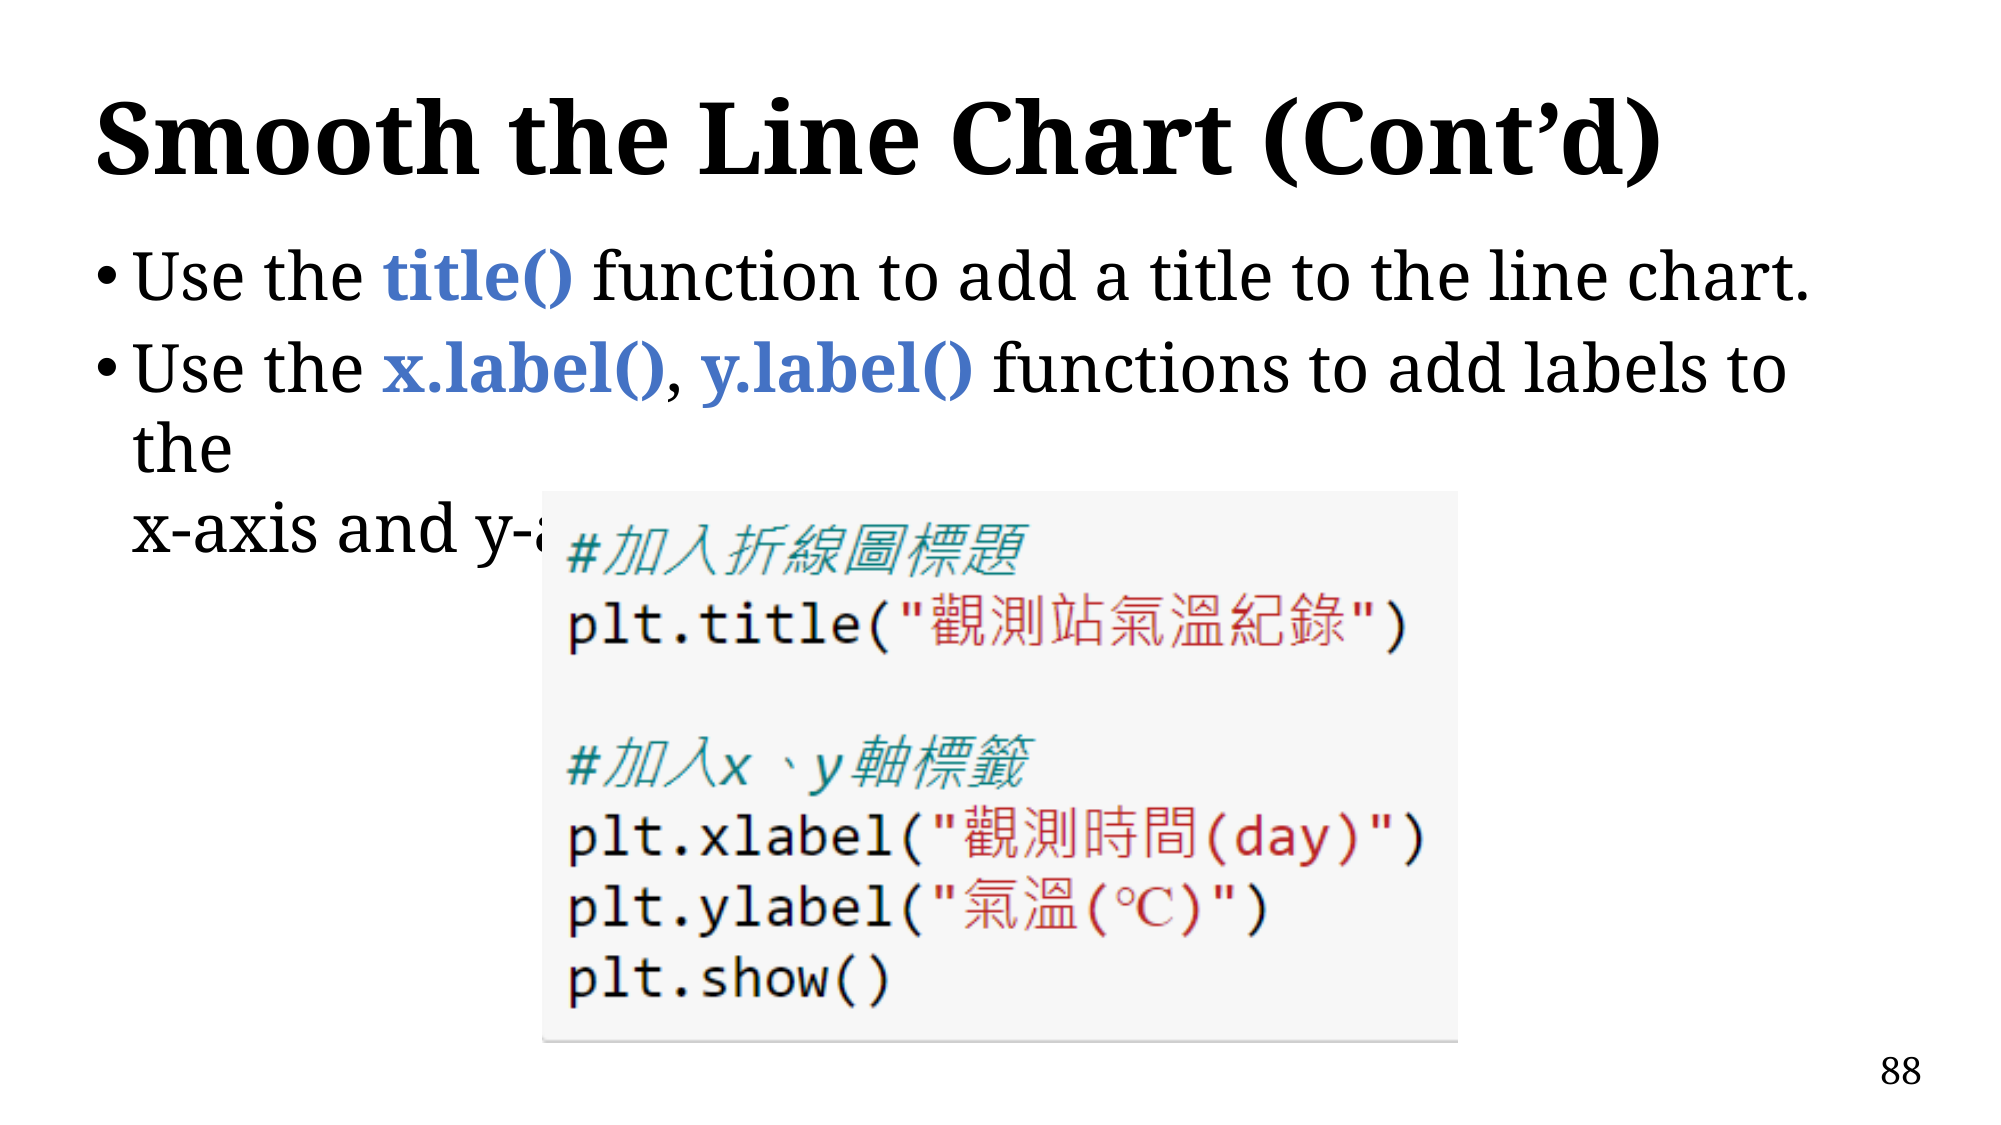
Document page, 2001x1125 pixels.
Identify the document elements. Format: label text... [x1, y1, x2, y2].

picture [542, 491, 1458, 1043]
title Smooth the Line Chart (Cont’d) [80, 59, 1920, 225]
slide_number 88 [1487, 1042, 1938, 1103]
list Use the title() function to add a title to the line chart. Use the x.label(), y.label() functions to add labels to the x-axis and y-axis. [80, 226, 1920, 1000]
